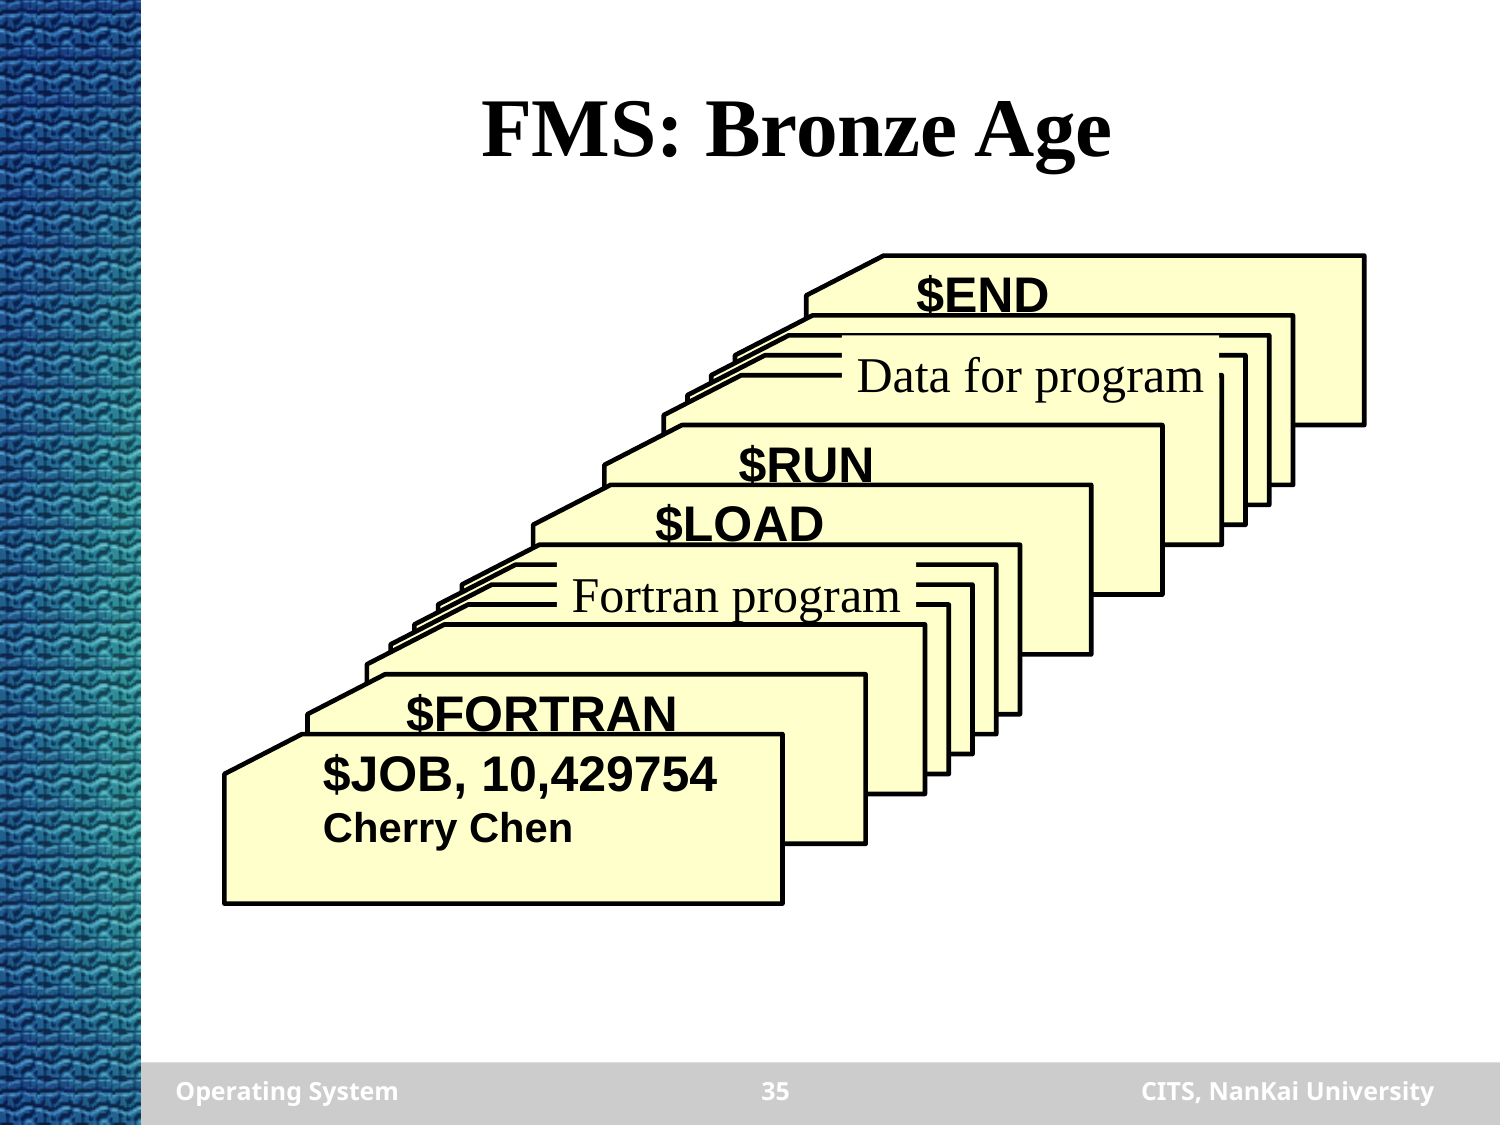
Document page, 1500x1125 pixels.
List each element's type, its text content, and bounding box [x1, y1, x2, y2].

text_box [224, 255, 1365, 904]
footer CITS, NanKai University [974, 1067, 1451, 1118]
title FMS: Bronze Age [159, 50, 1436, 197]
picture [0, 0, 141, 1125]
slide_number 35 [600, 1067, 951, 1118]
slide_number Operating System [160, 1067, 574, 1118]
